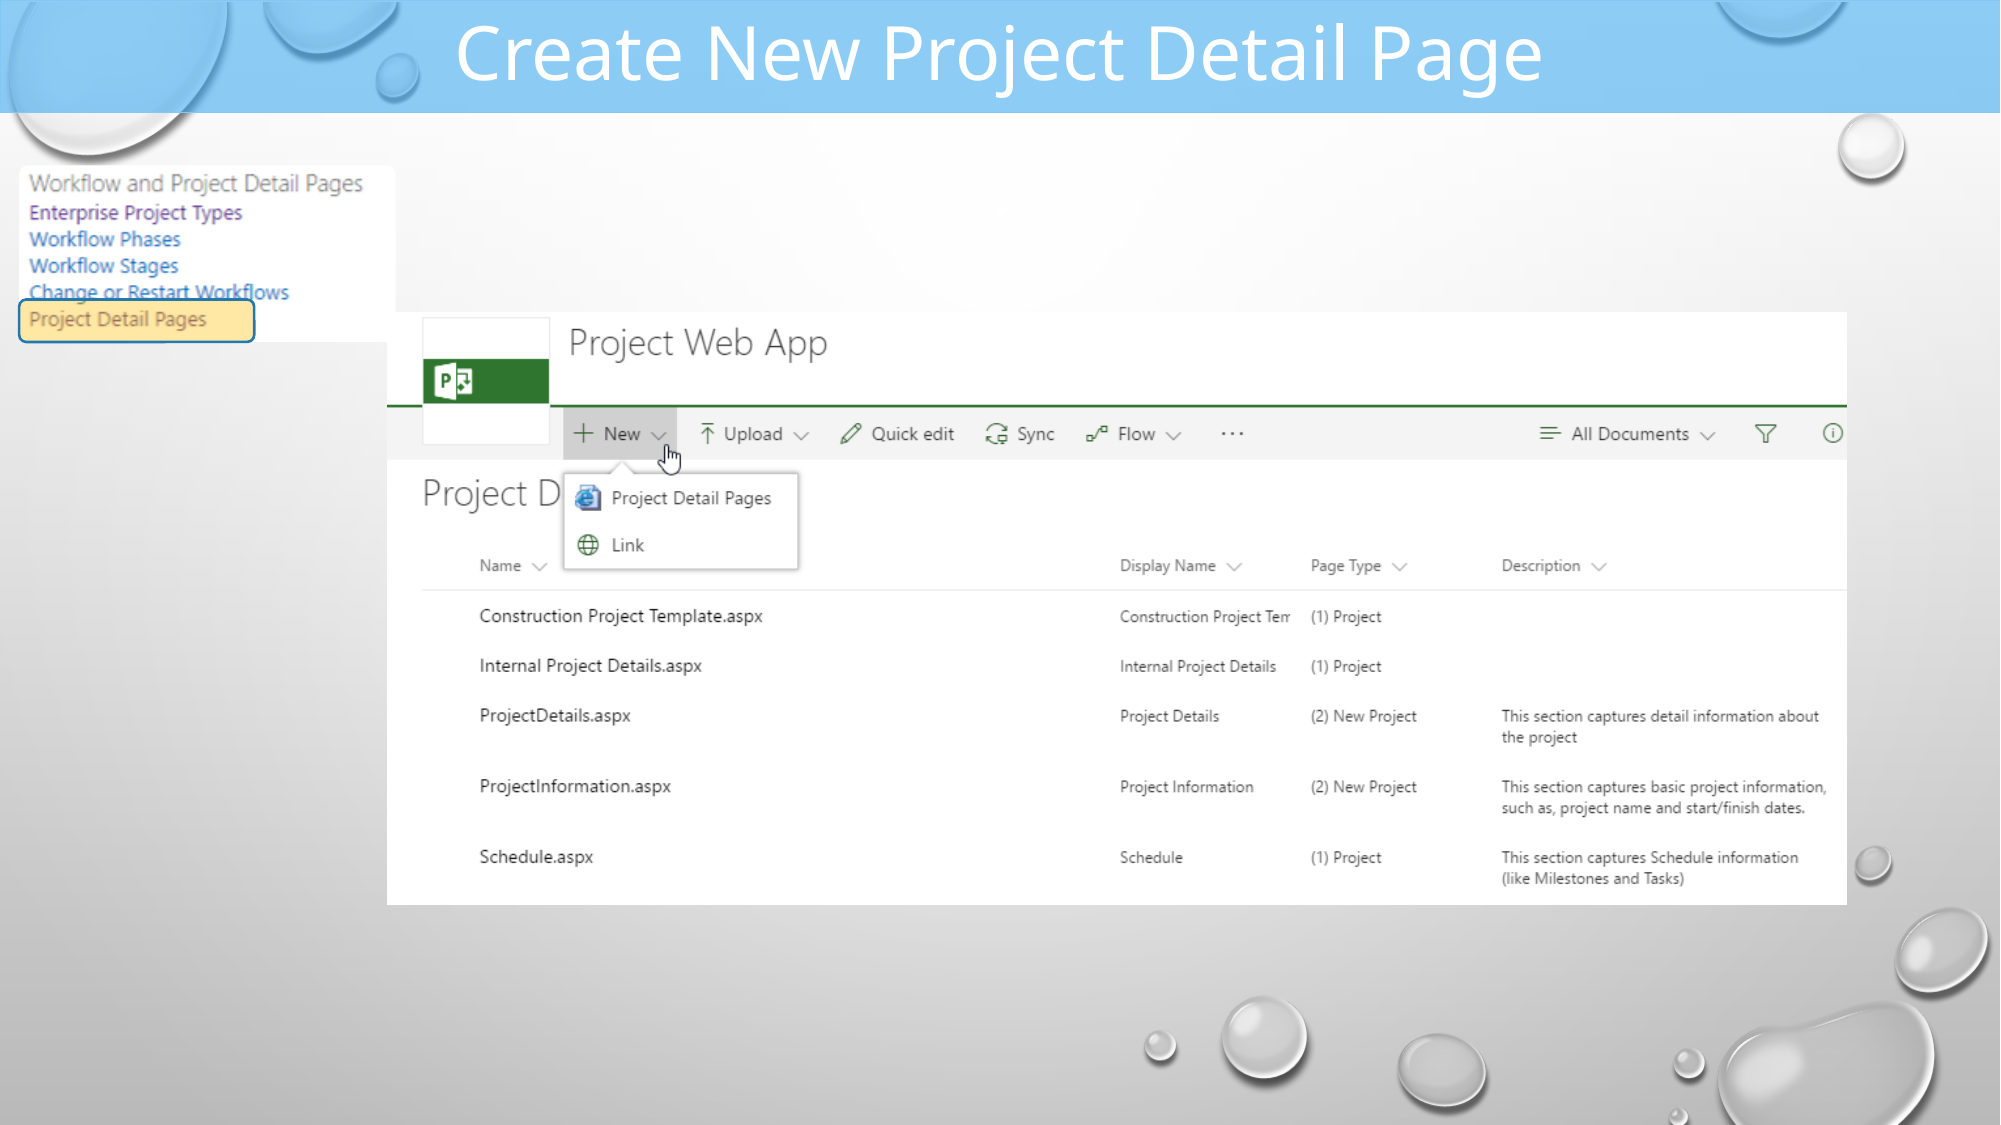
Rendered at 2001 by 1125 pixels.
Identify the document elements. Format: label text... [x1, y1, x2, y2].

picture [0, 113, 2000, 1125]
title Create New Project Detail Page [0, 0, 2000, 113]
